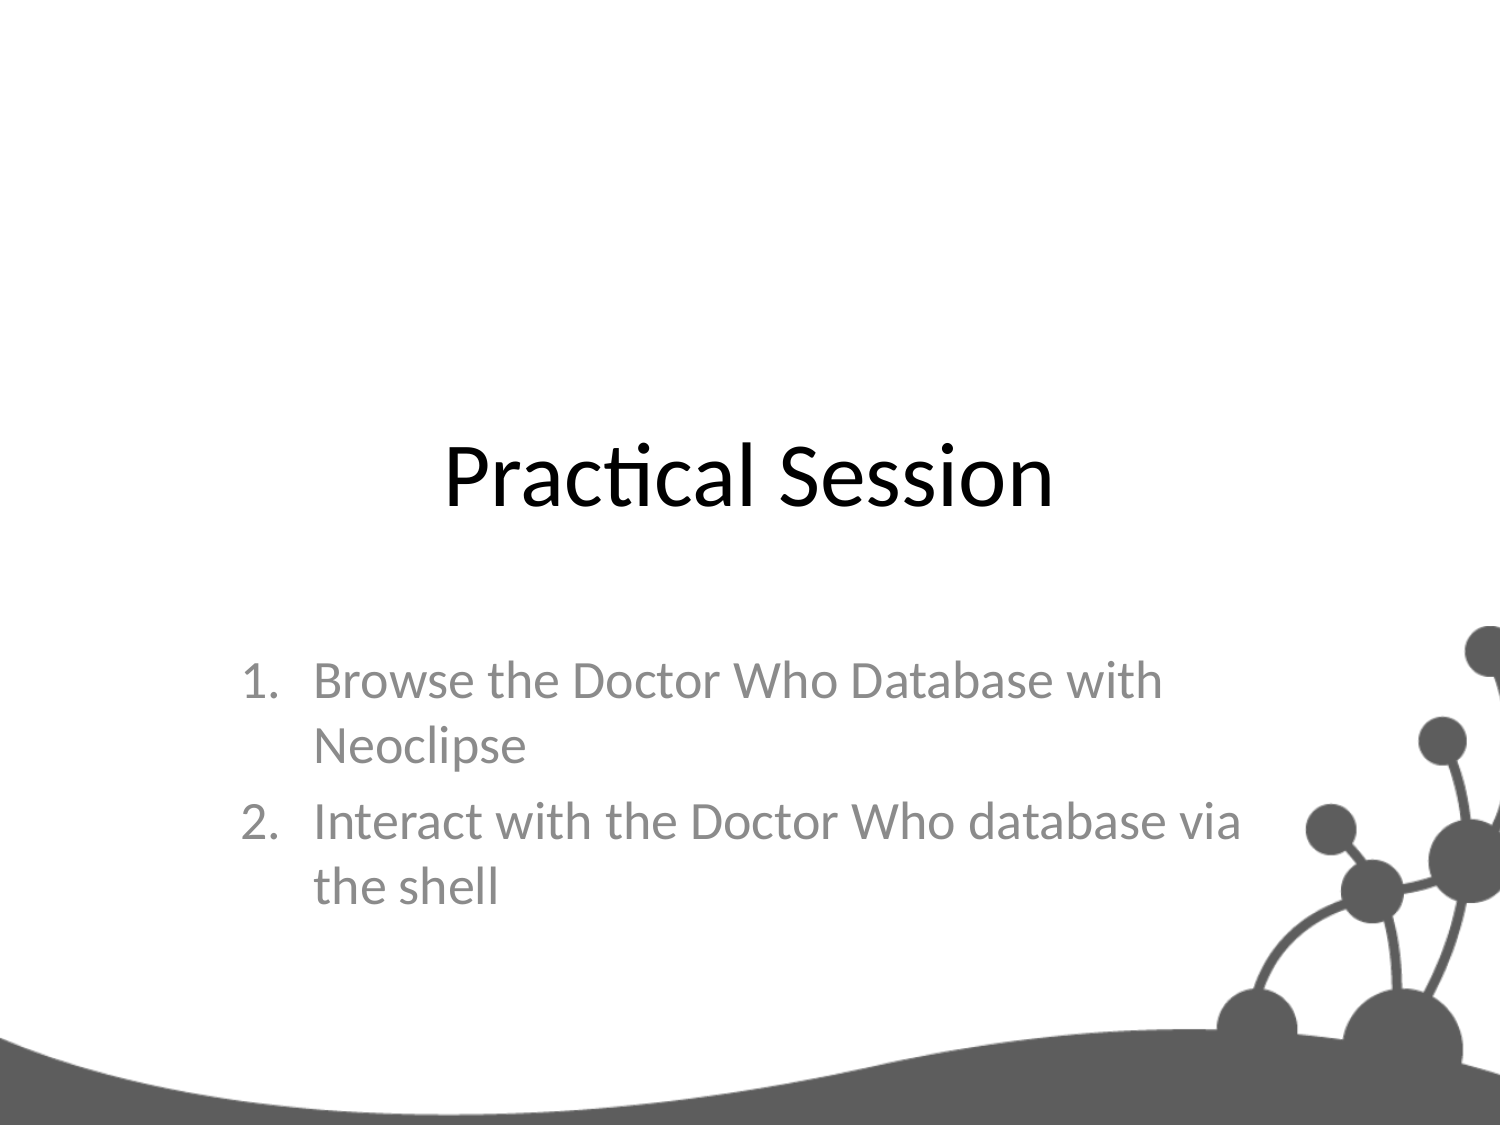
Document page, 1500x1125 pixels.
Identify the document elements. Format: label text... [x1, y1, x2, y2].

title Practical Session [112, 349, 1388, 591]
subtitle Browse the Doctor Who Database with Neoclipse Interact with the Doctor Who database via the shell [225, 637, 1275, 925]
